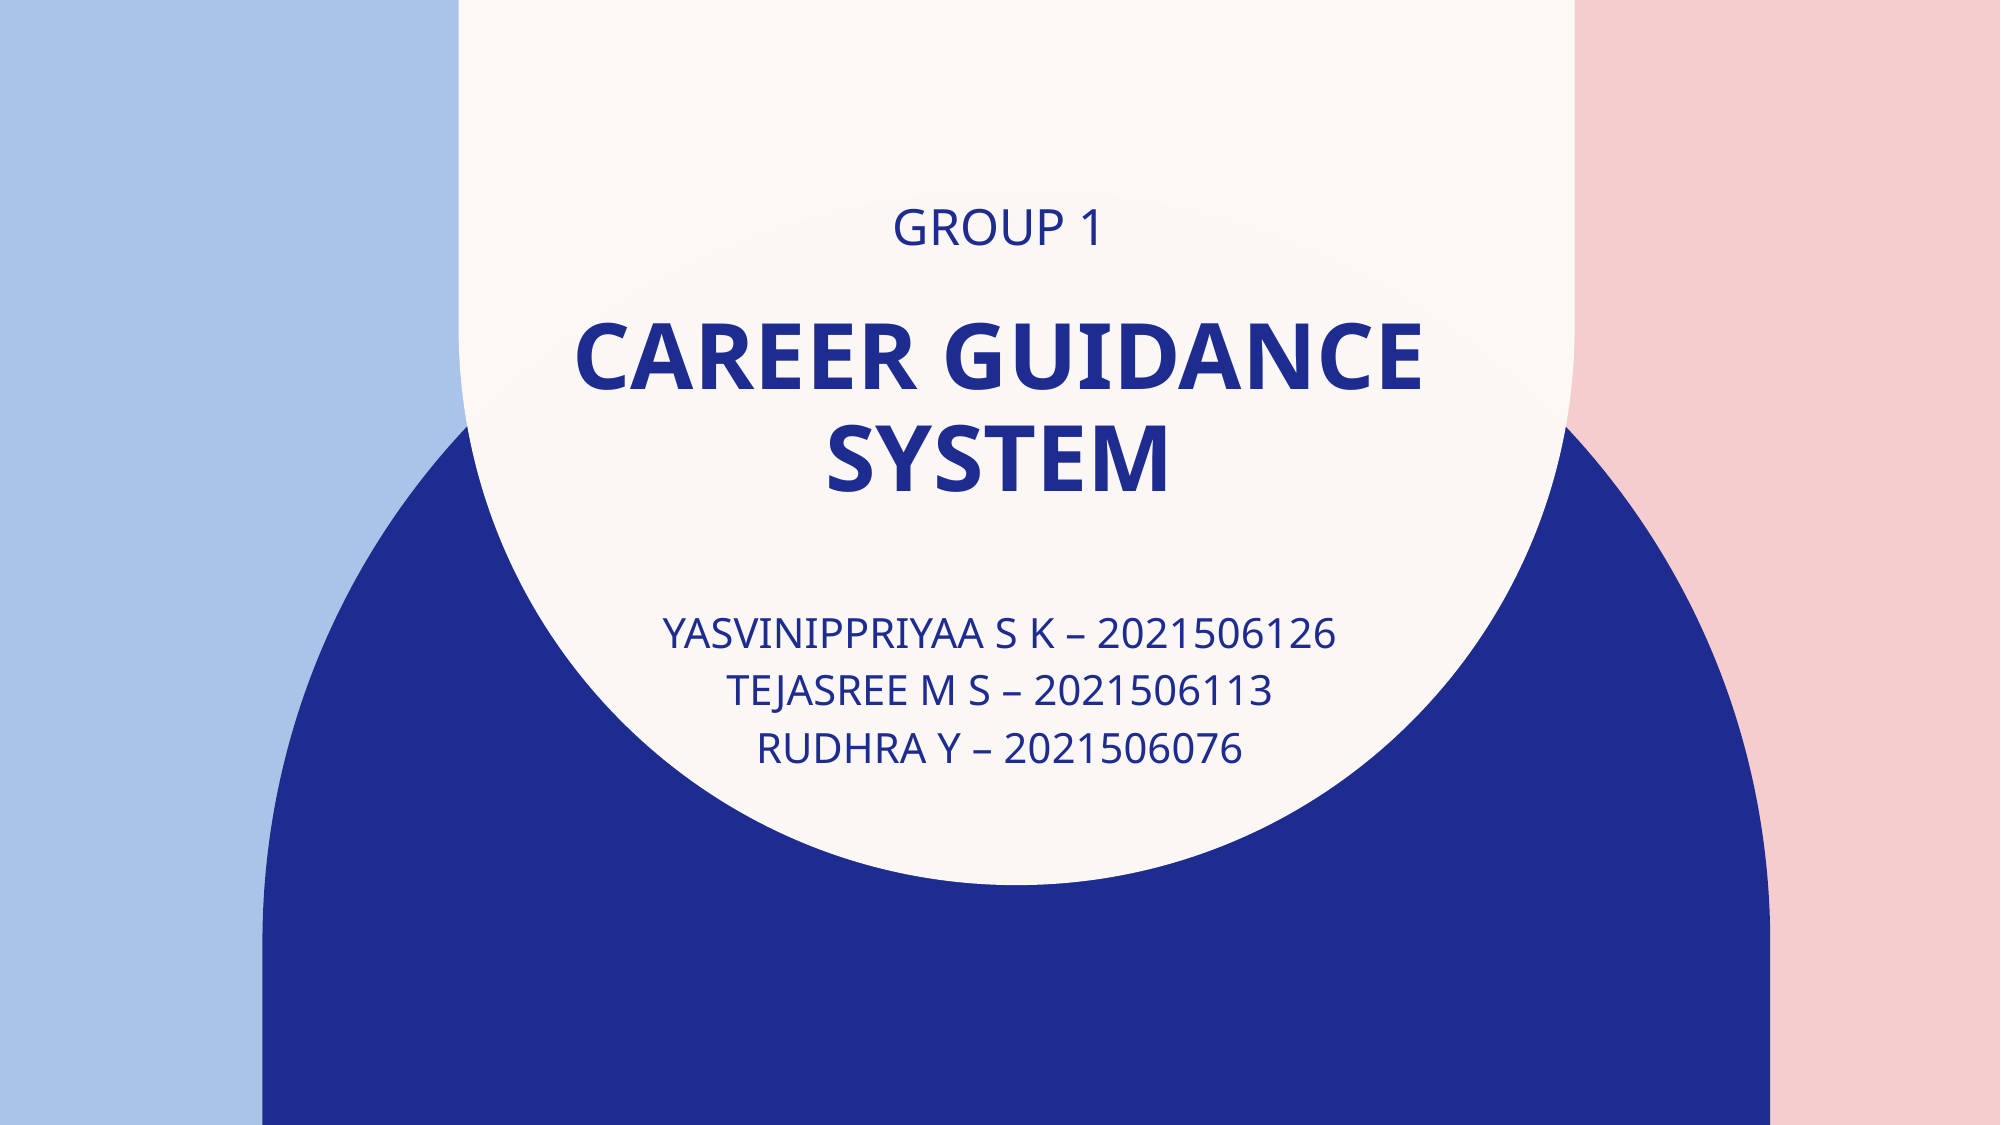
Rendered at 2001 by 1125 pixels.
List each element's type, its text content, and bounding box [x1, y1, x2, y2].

title Career guidance system [471, 306, 1529, 508]
subtitle GROUP 1 [713, 195, 1287, 273]
text_box YASVINIPPRIYAA S K – 2021506126 TEJASREE M S – 2021506113 RUDHRA Y – 2021506076 [575, 606, 1425, 808]
